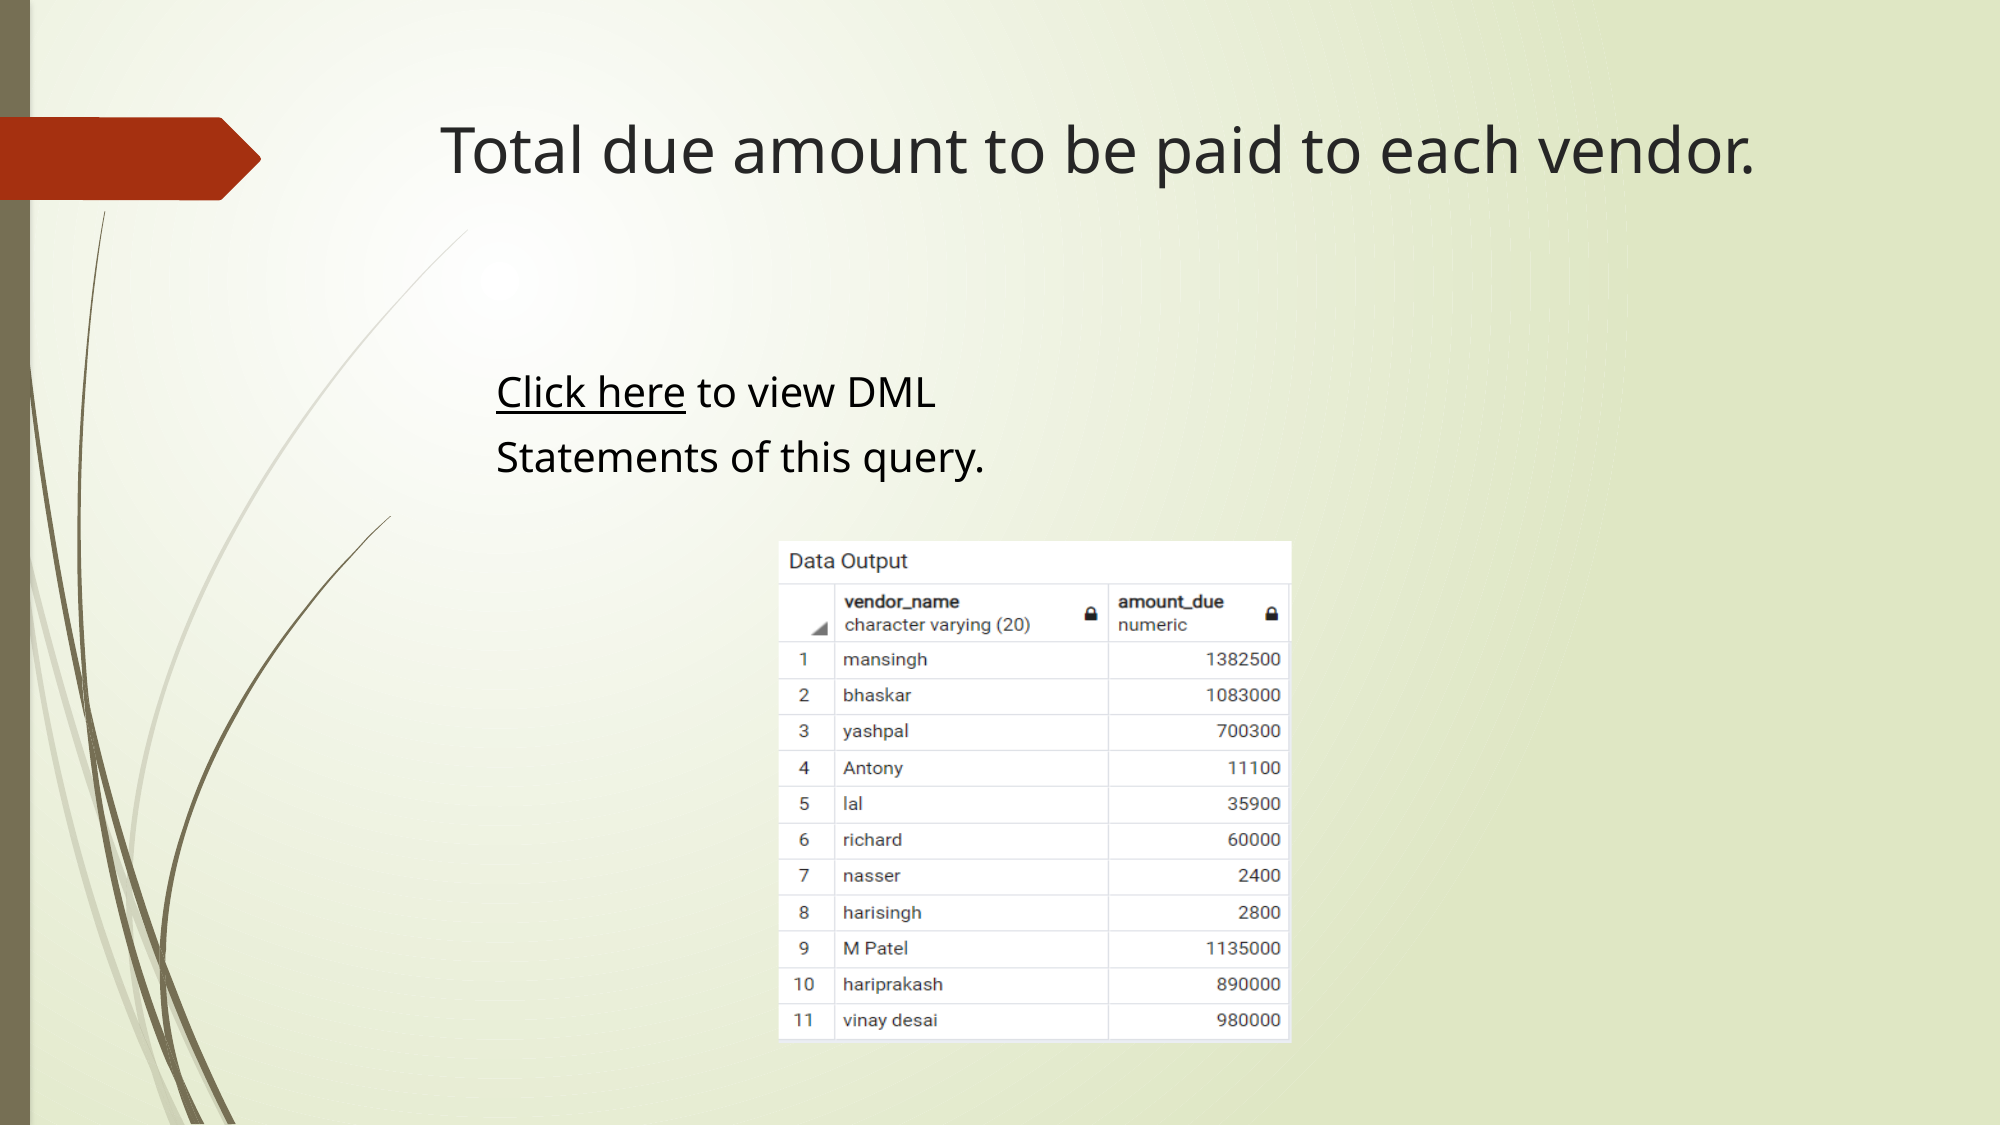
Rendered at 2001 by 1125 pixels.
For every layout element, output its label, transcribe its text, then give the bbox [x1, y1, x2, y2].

list Click here to view DML Statements of this query. [424, 350, 1133, 970]
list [778, 540, 1292, 1043]
title Total due amount to be paid to each vendor. [425, 102, 1888, 313]
